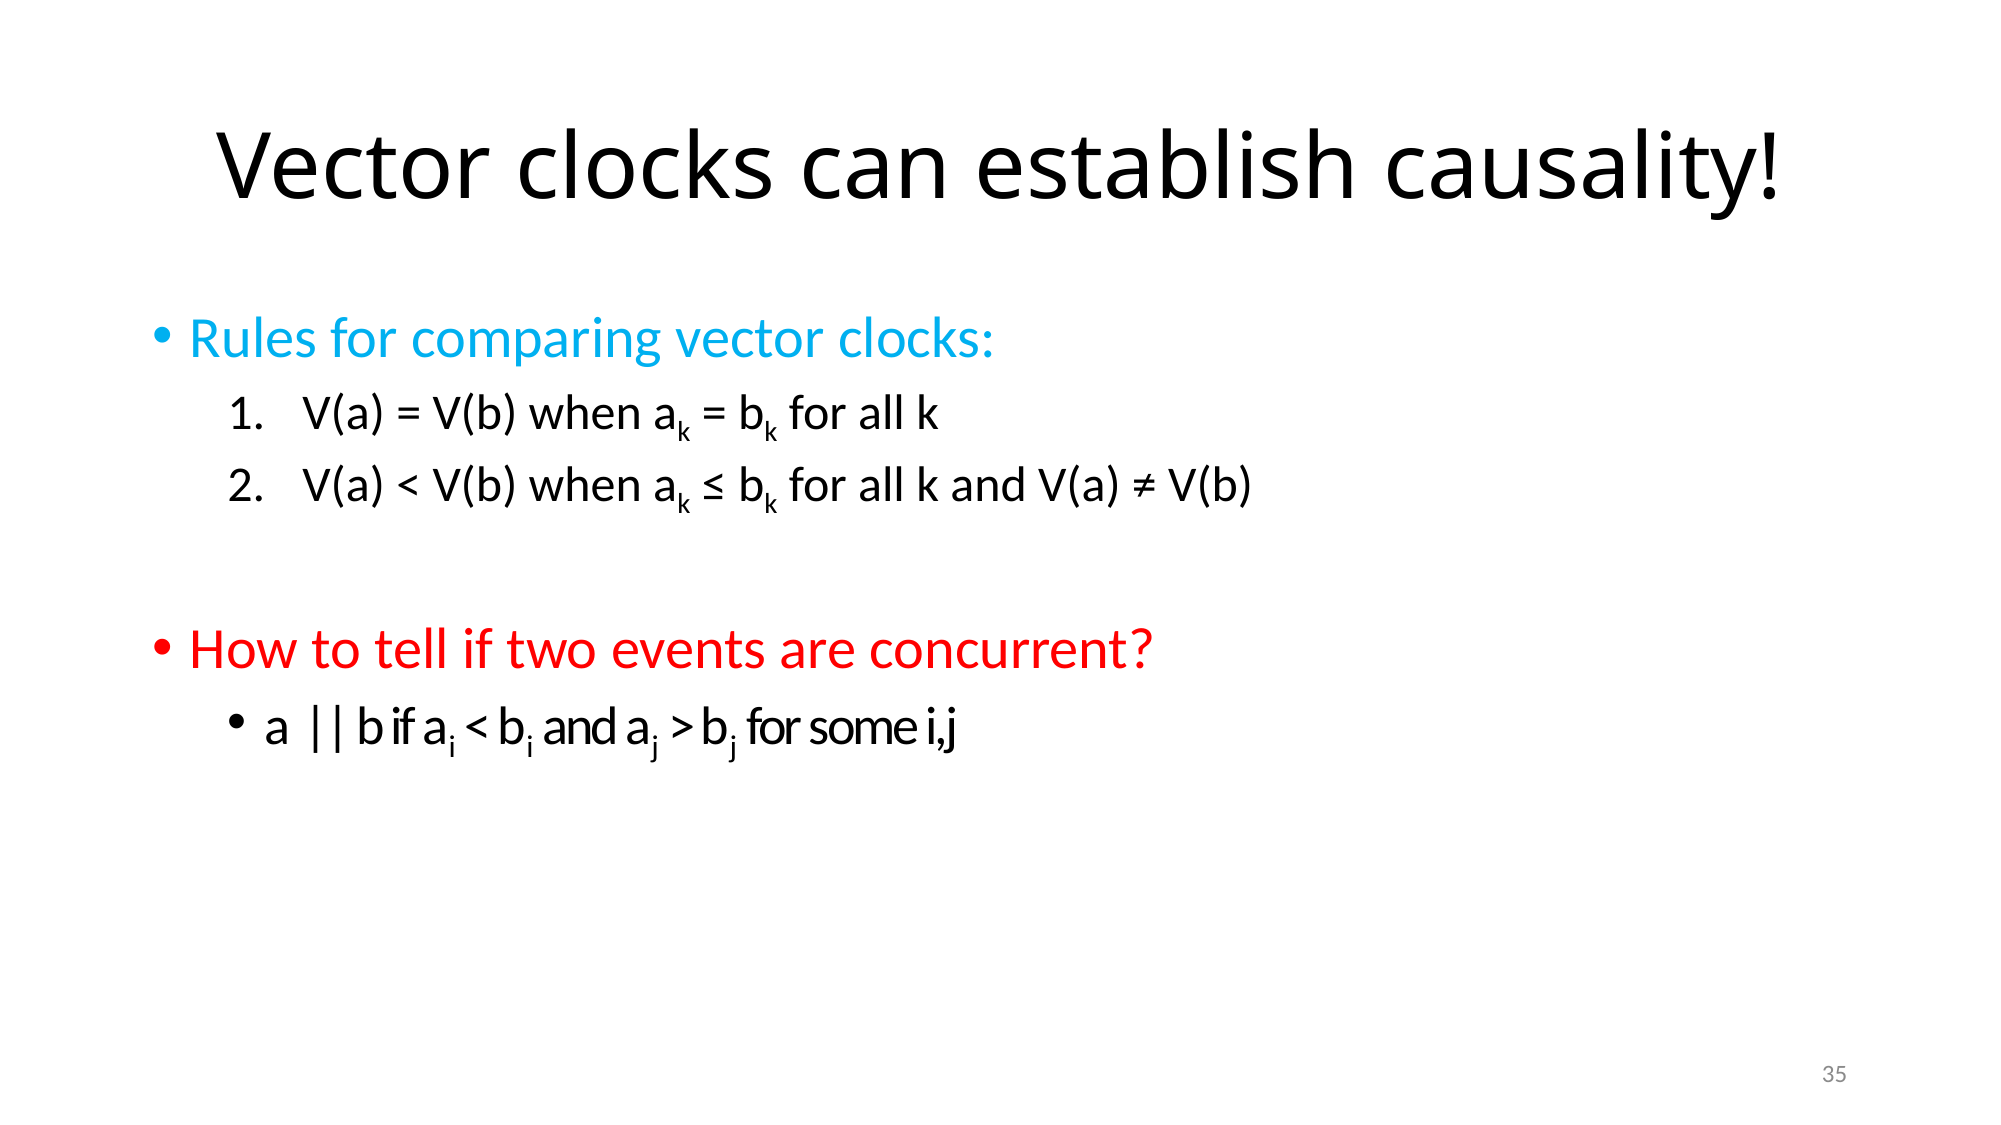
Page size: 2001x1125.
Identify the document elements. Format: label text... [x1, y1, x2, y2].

list Rules for comparing vector clocks: V(a) = V(b) when ak = bk for all k V(a) < V(b) when ak ≤ bk for all k and V(a) ≠ V(b) How to tell if two events are concurrent? a || b if ai < bi and aj > bj for some i,j [137, 299, 1863, 1014]
title Vector clocks can establish causality! [137, 59, 1863, 278]
slide_number 35 [1412, 1042, 1863, 1103]
